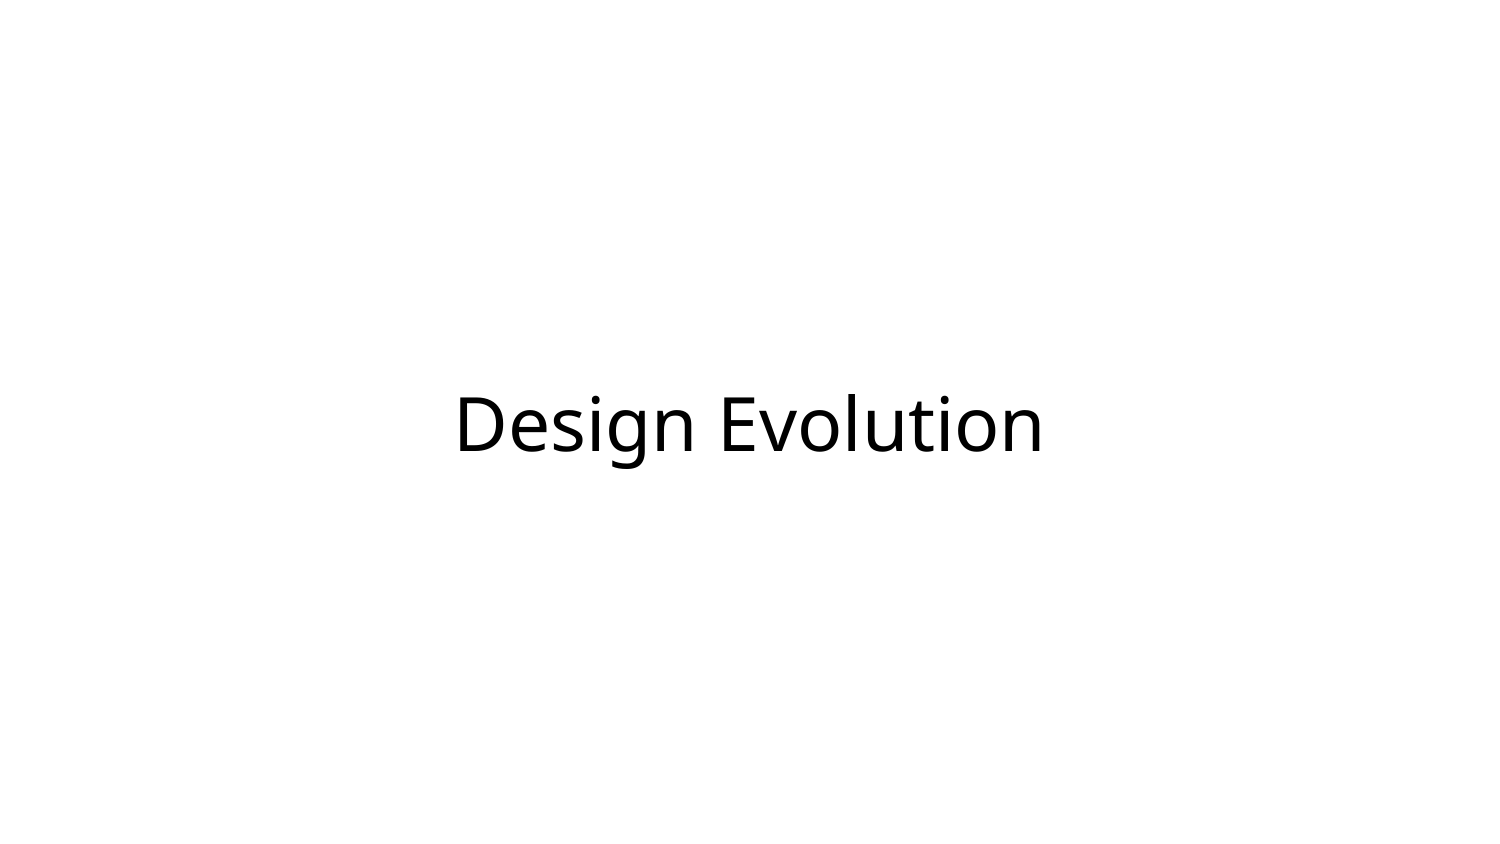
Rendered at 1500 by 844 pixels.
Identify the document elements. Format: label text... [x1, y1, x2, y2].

title Design Evolution [51, 352, 1449, 491]
